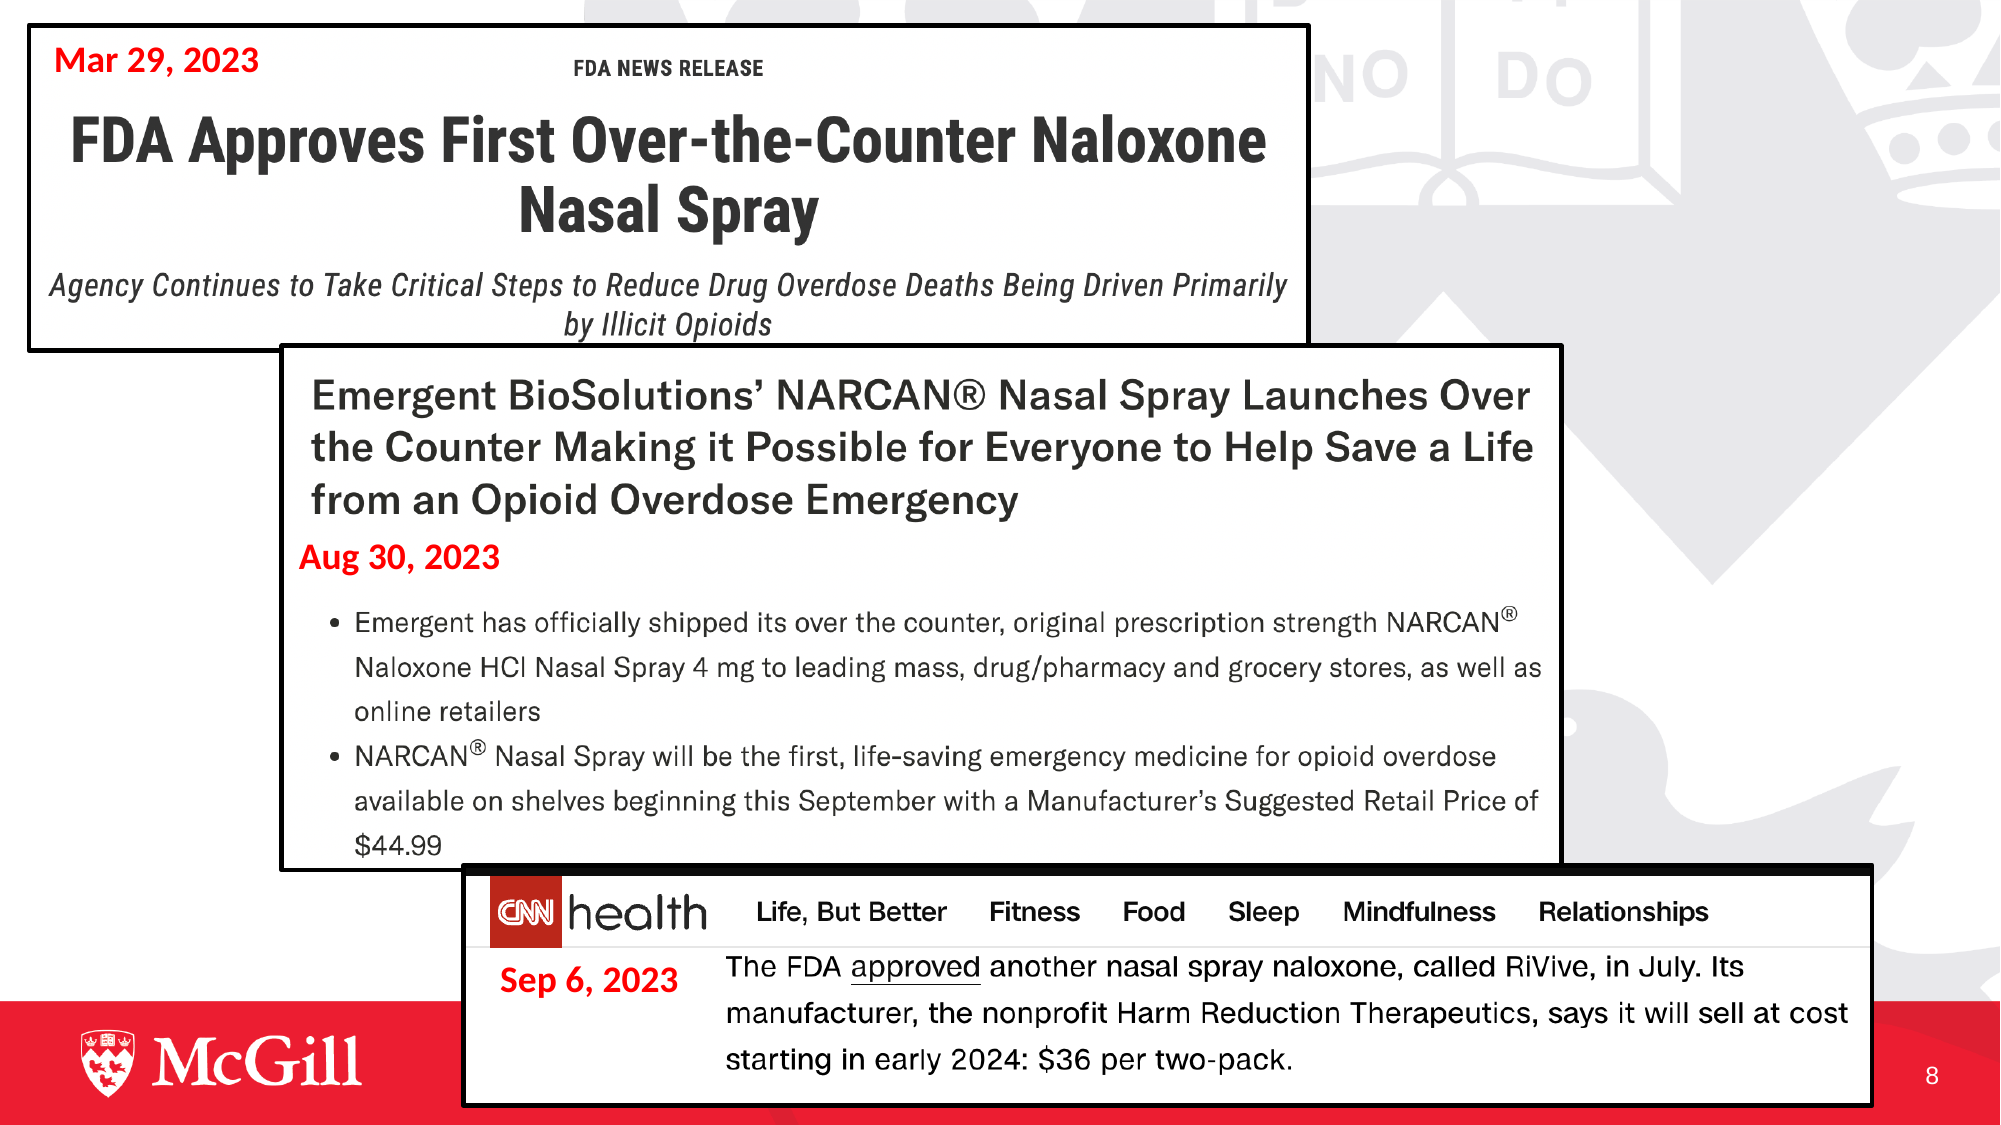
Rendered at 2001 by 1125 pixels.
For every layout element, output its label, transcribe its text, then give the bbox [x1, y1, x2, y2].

slide_number 8 [1846, 1044, 1955, 1105]
picture [0, 0, 2000, 1125]
